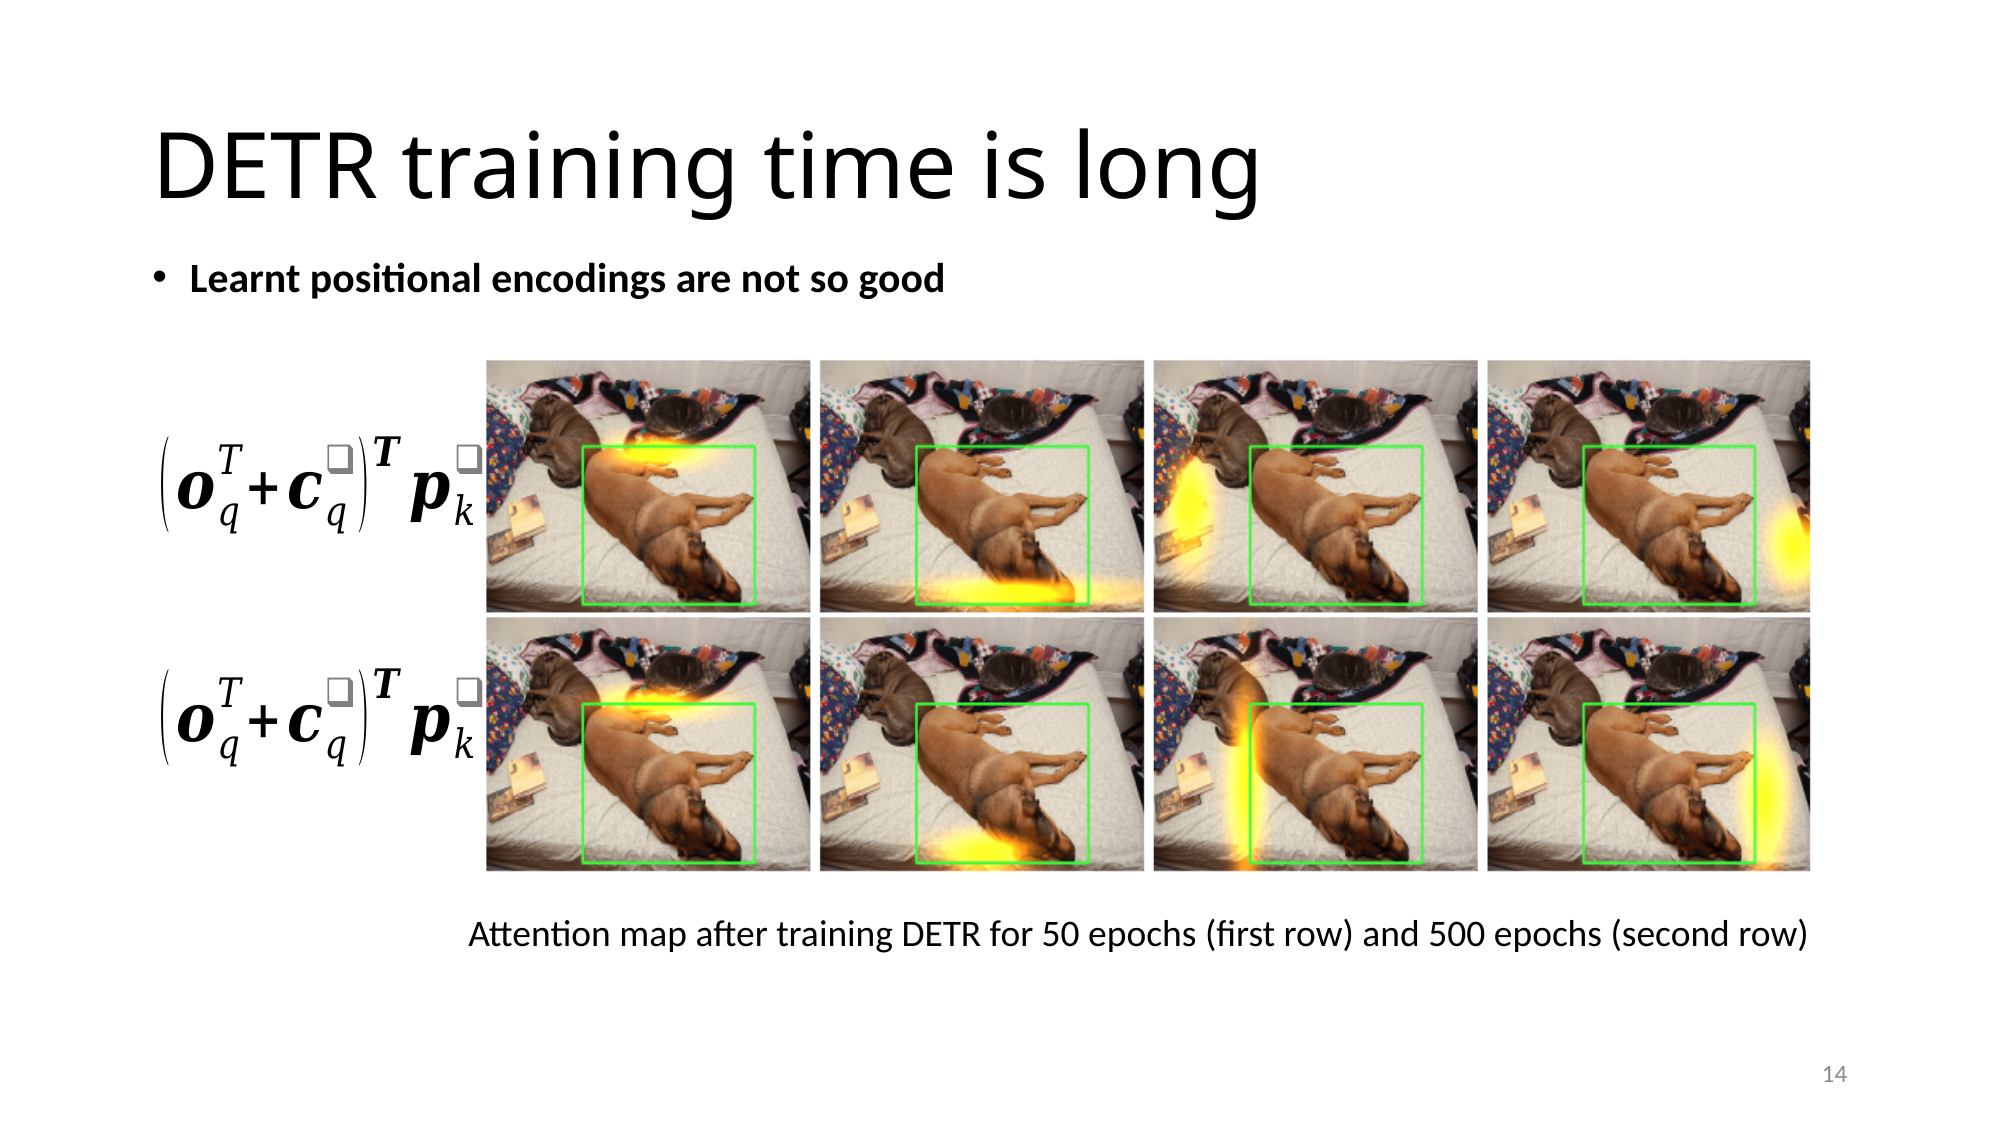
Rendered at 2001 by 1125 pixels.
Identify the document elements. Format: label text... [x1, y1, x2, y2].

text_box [158, 358, 1958, 987]
list Learnt positional encodings are not so good [137, 248, 1270, 484]
slide_number 14 [1412, 1042, 1863, 1103]
title DETR training time is long [137, 59, 1863, 278]
